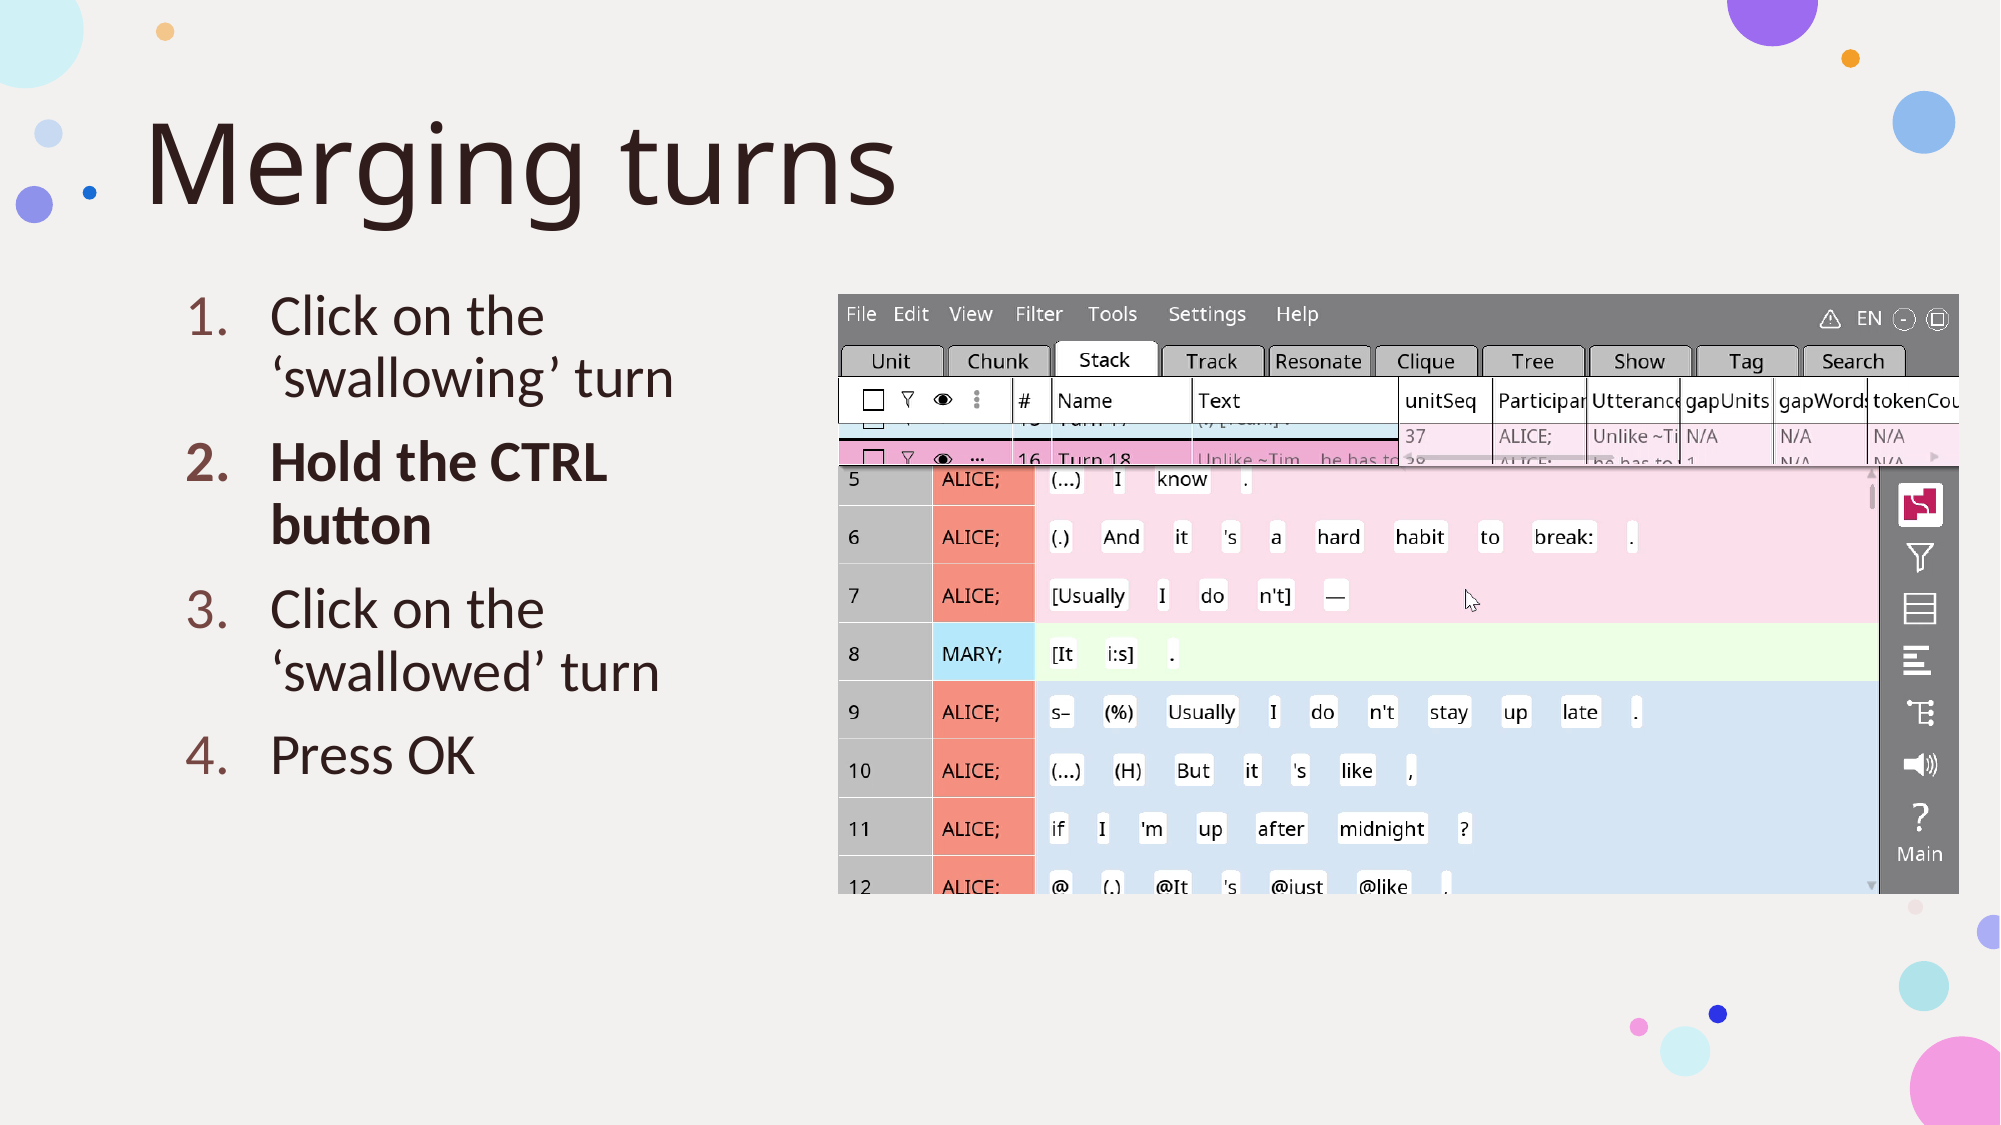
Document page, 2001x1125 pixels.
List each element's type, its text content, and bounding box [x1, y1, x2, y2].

list Click on the ‘swallowing’ turn Hold the CTRL button Click on the ‘swallowed’ turn Press OK [170, 277, 734, 976]
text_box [837, 293, 1960, 895]
title Merging turns [127, 59, 1877, 278]
